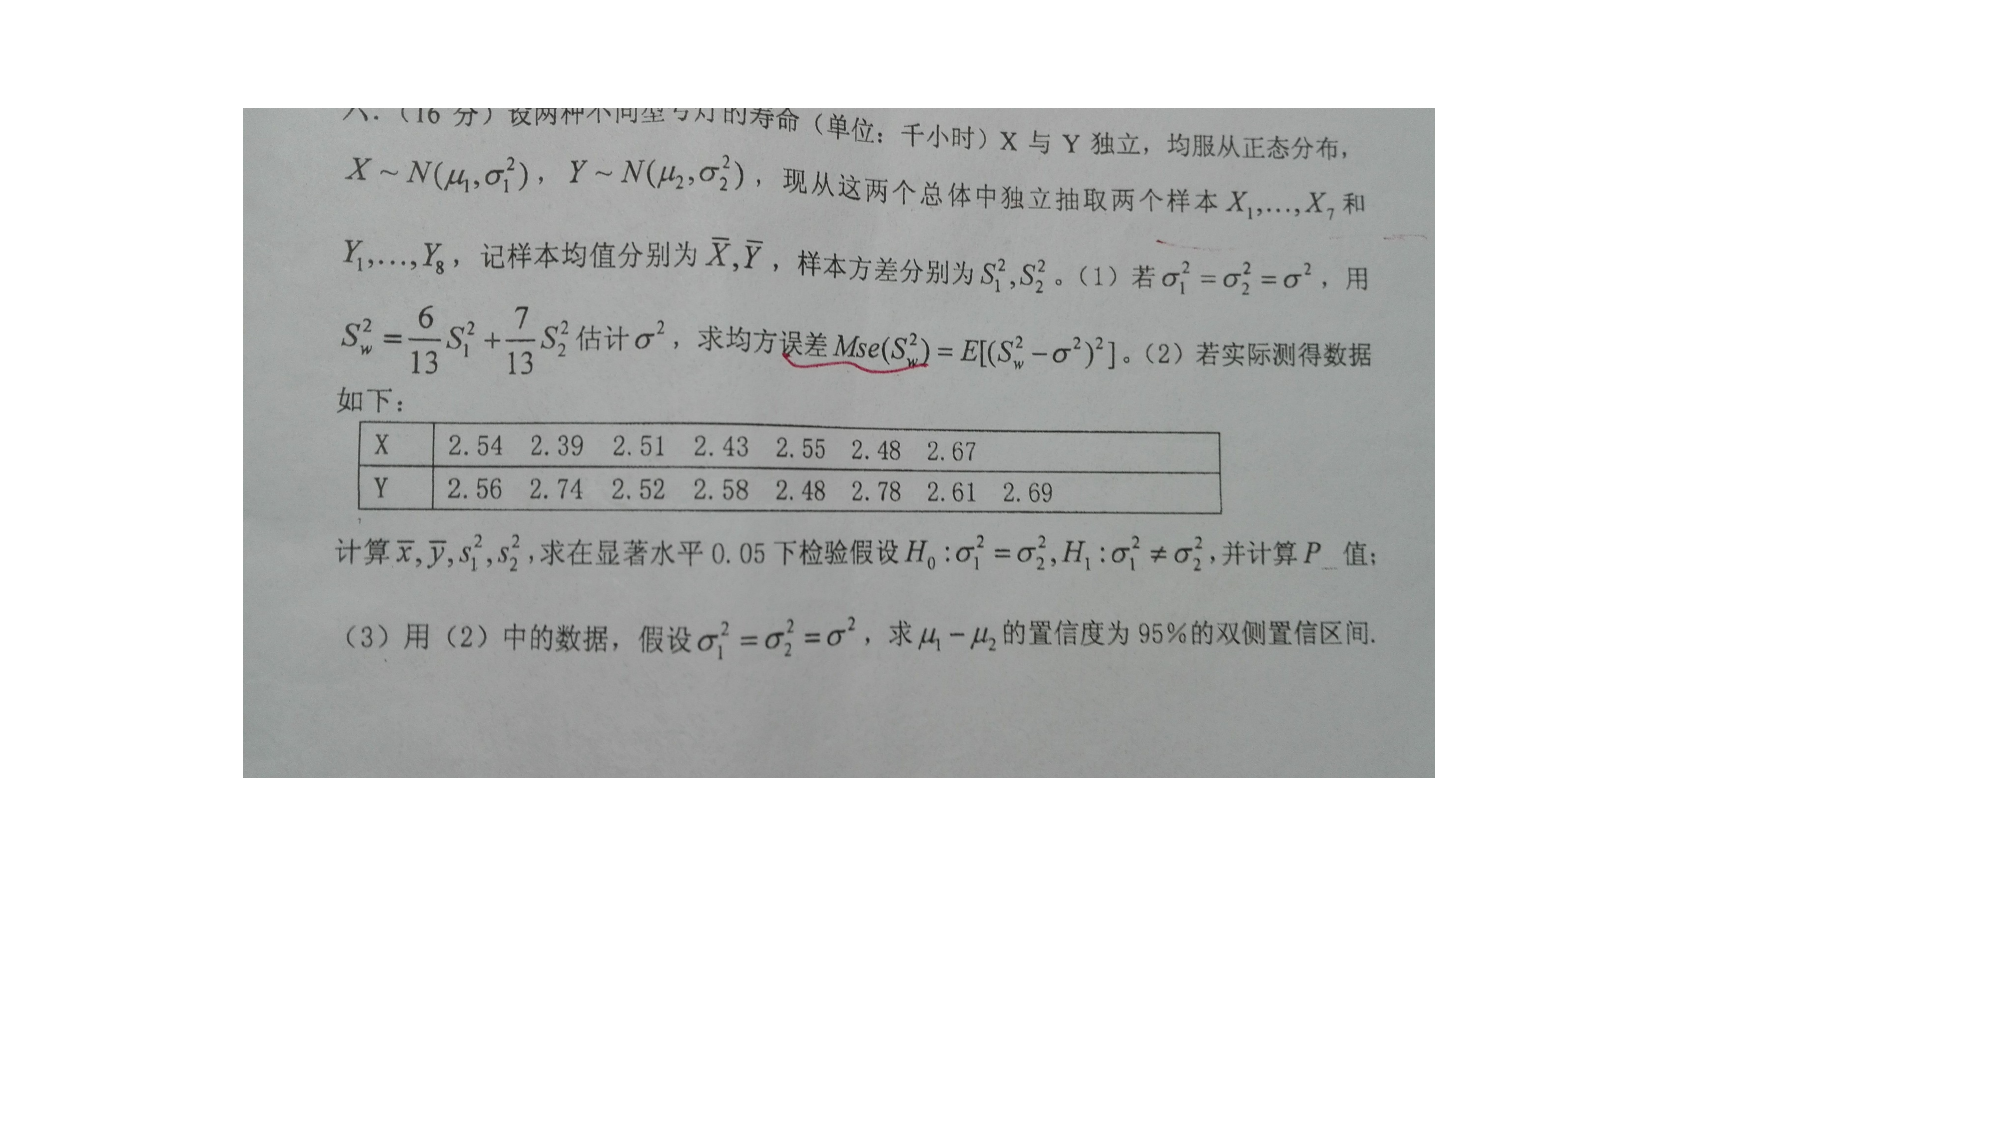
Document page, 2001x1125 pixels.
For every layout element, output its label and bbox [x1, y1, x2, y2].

picture [243, 108, 1435, 778]
